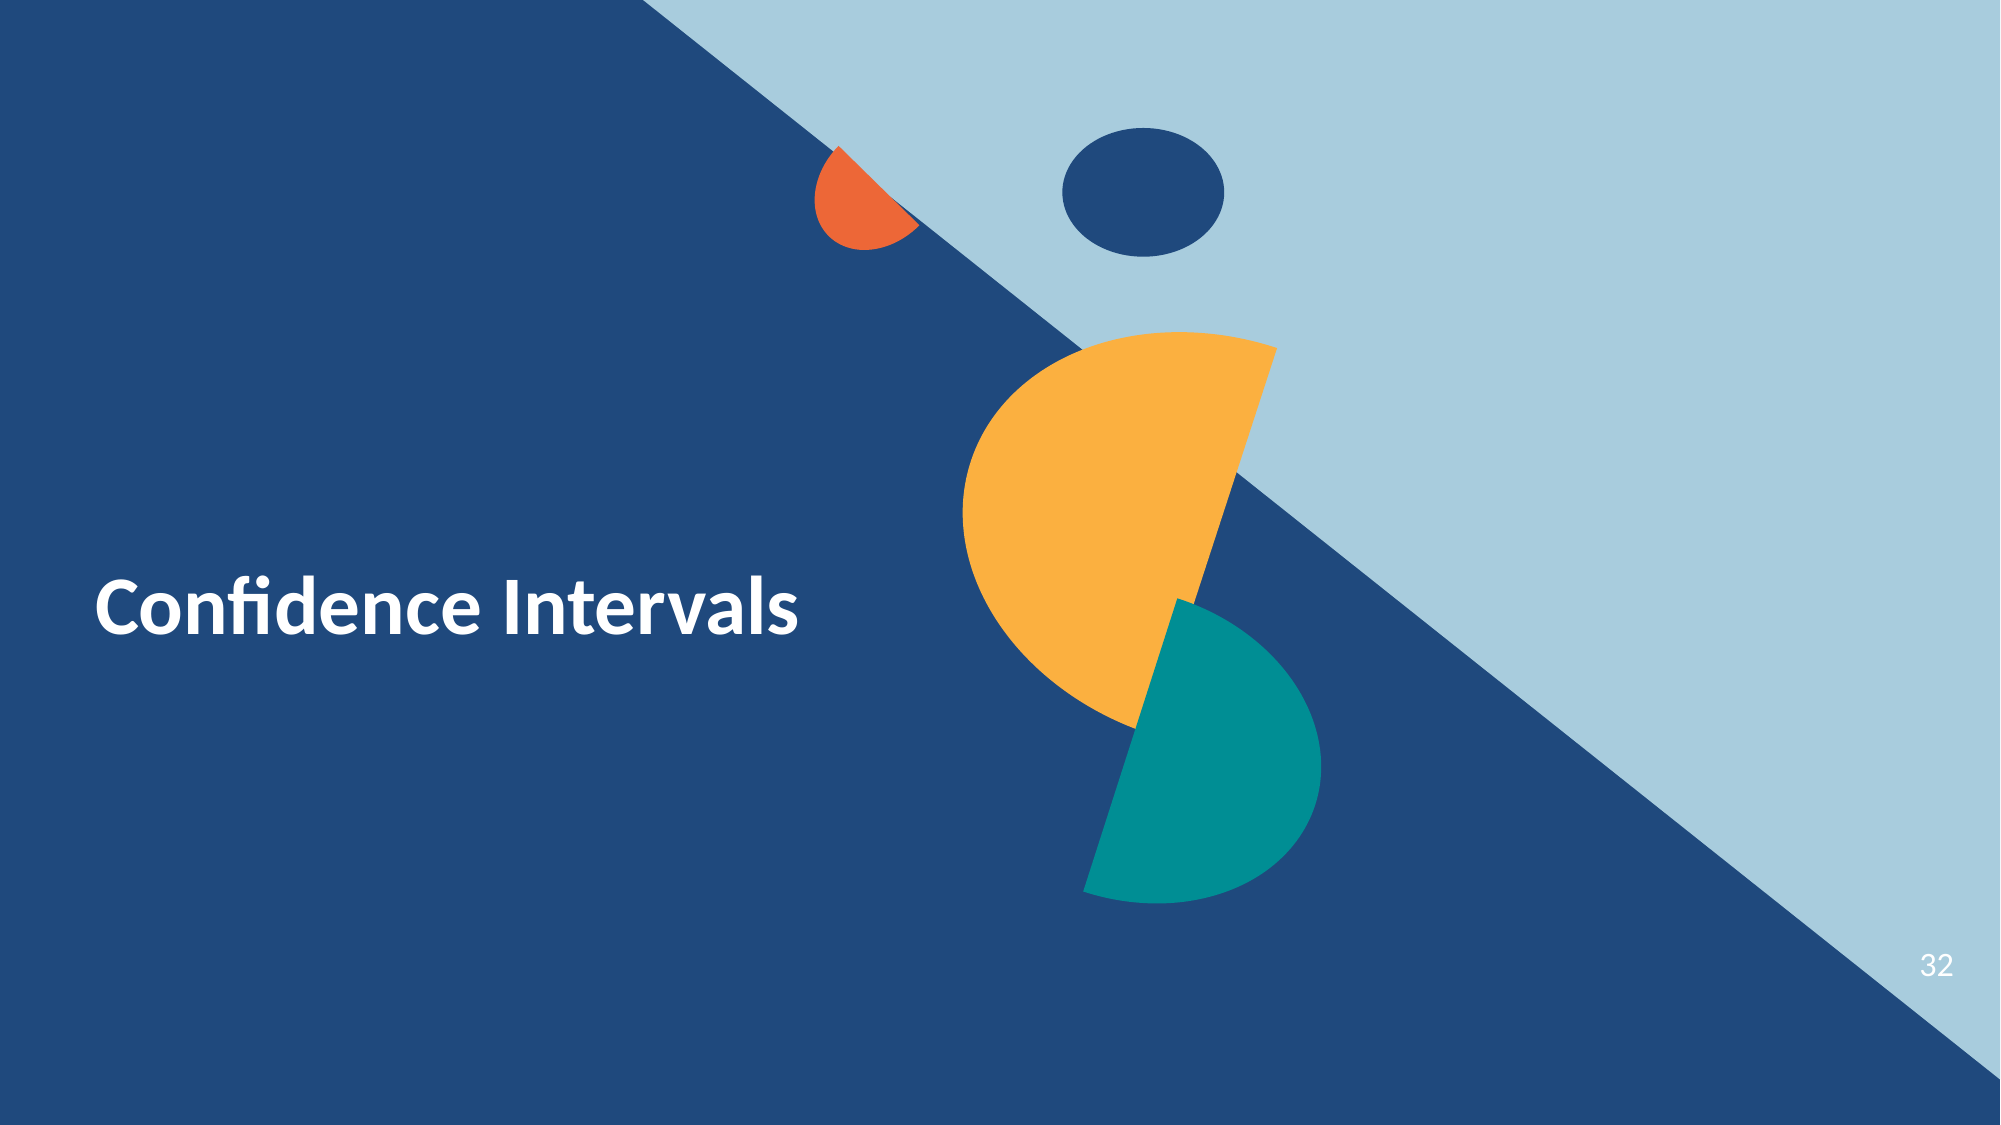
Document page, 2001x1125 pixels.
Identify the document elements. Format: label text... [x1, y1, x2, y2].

slide_number 32 [1777, 942, 1954, 984]
text_box Confidence Intervals [94, 551, 1041, 652]
